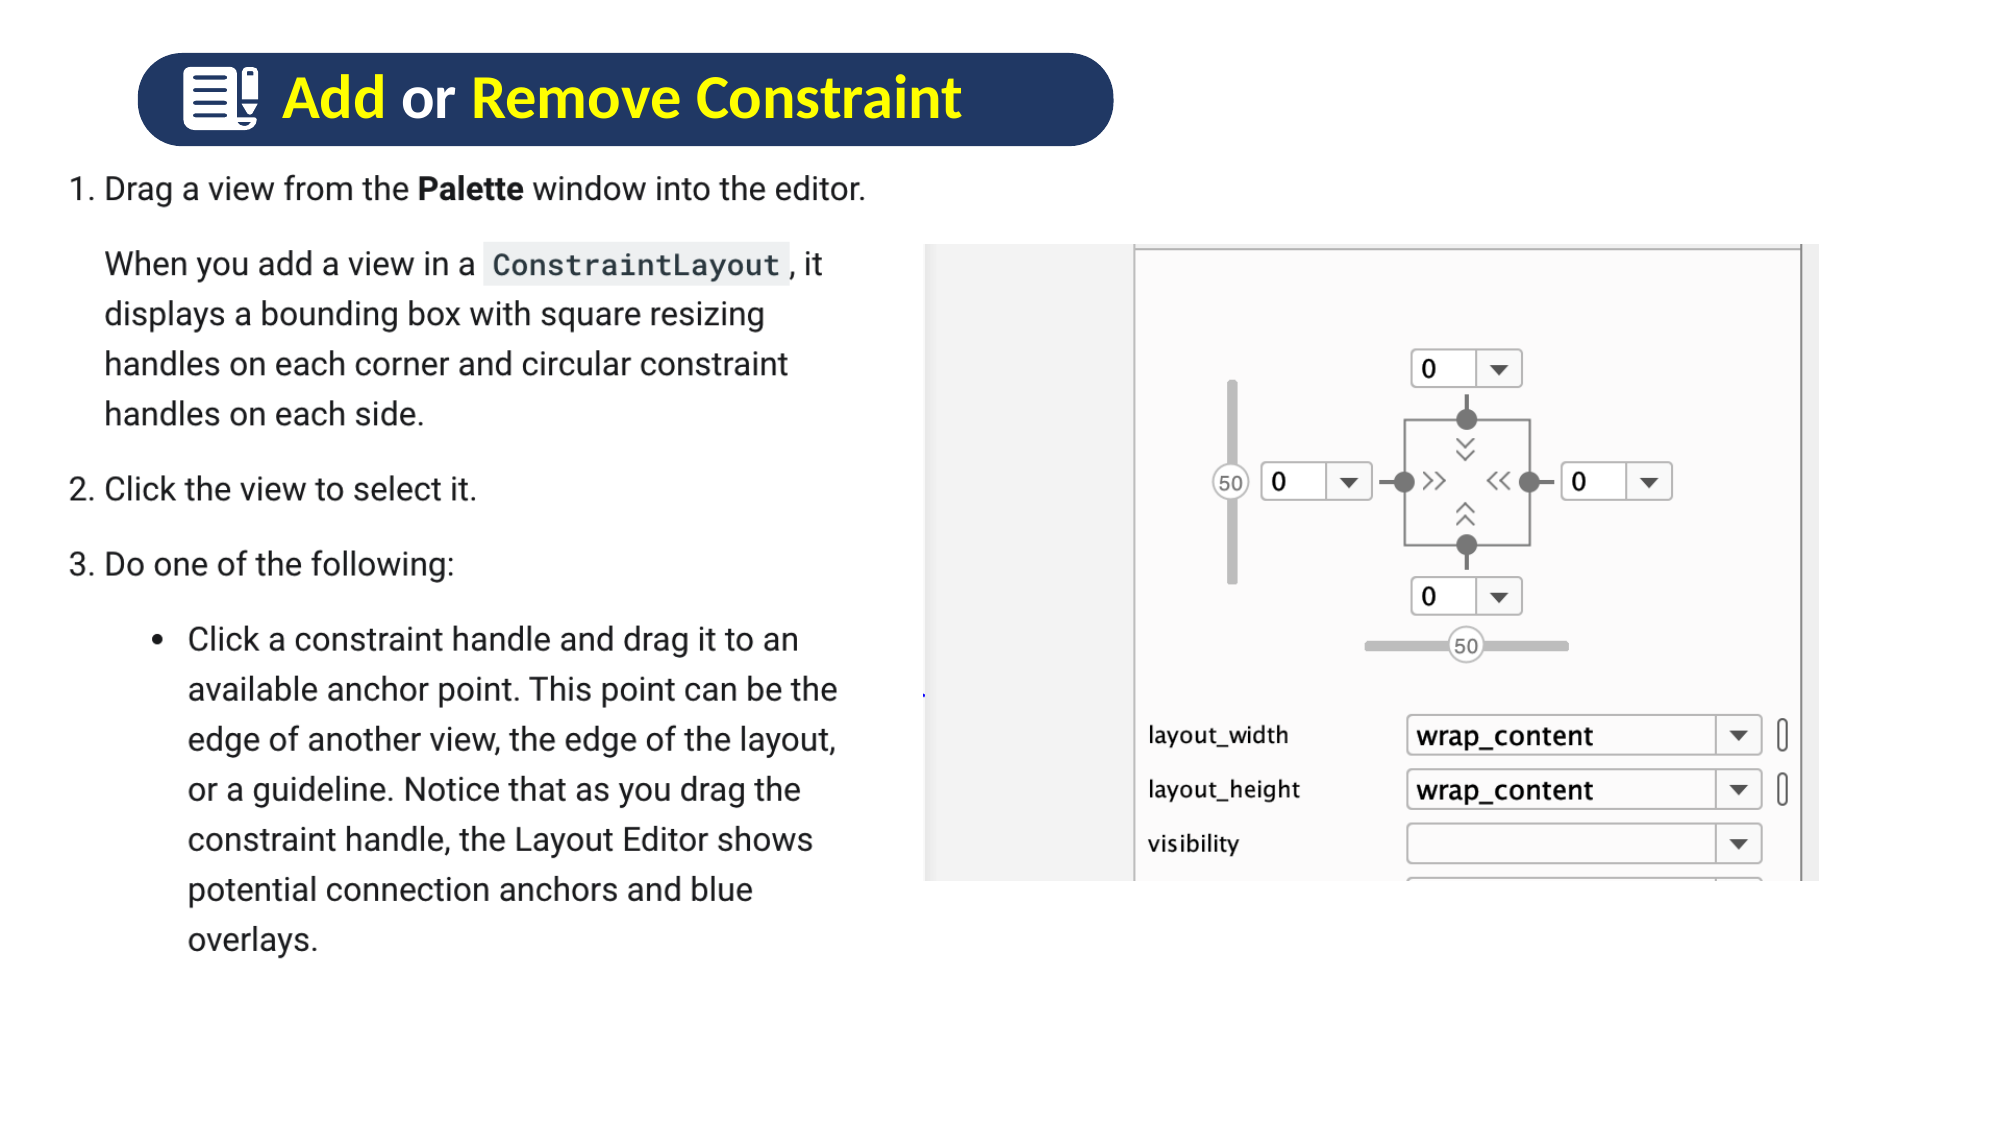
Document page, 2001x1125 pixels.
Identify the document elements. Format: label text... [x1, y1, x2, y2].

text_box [183, 66, 259, 131]
picture [0, 148, 1819, 976]
text_box [136, 51, 1096, 148]
text_box Add or Remove Constraint [267, 48, 1114, 139]
